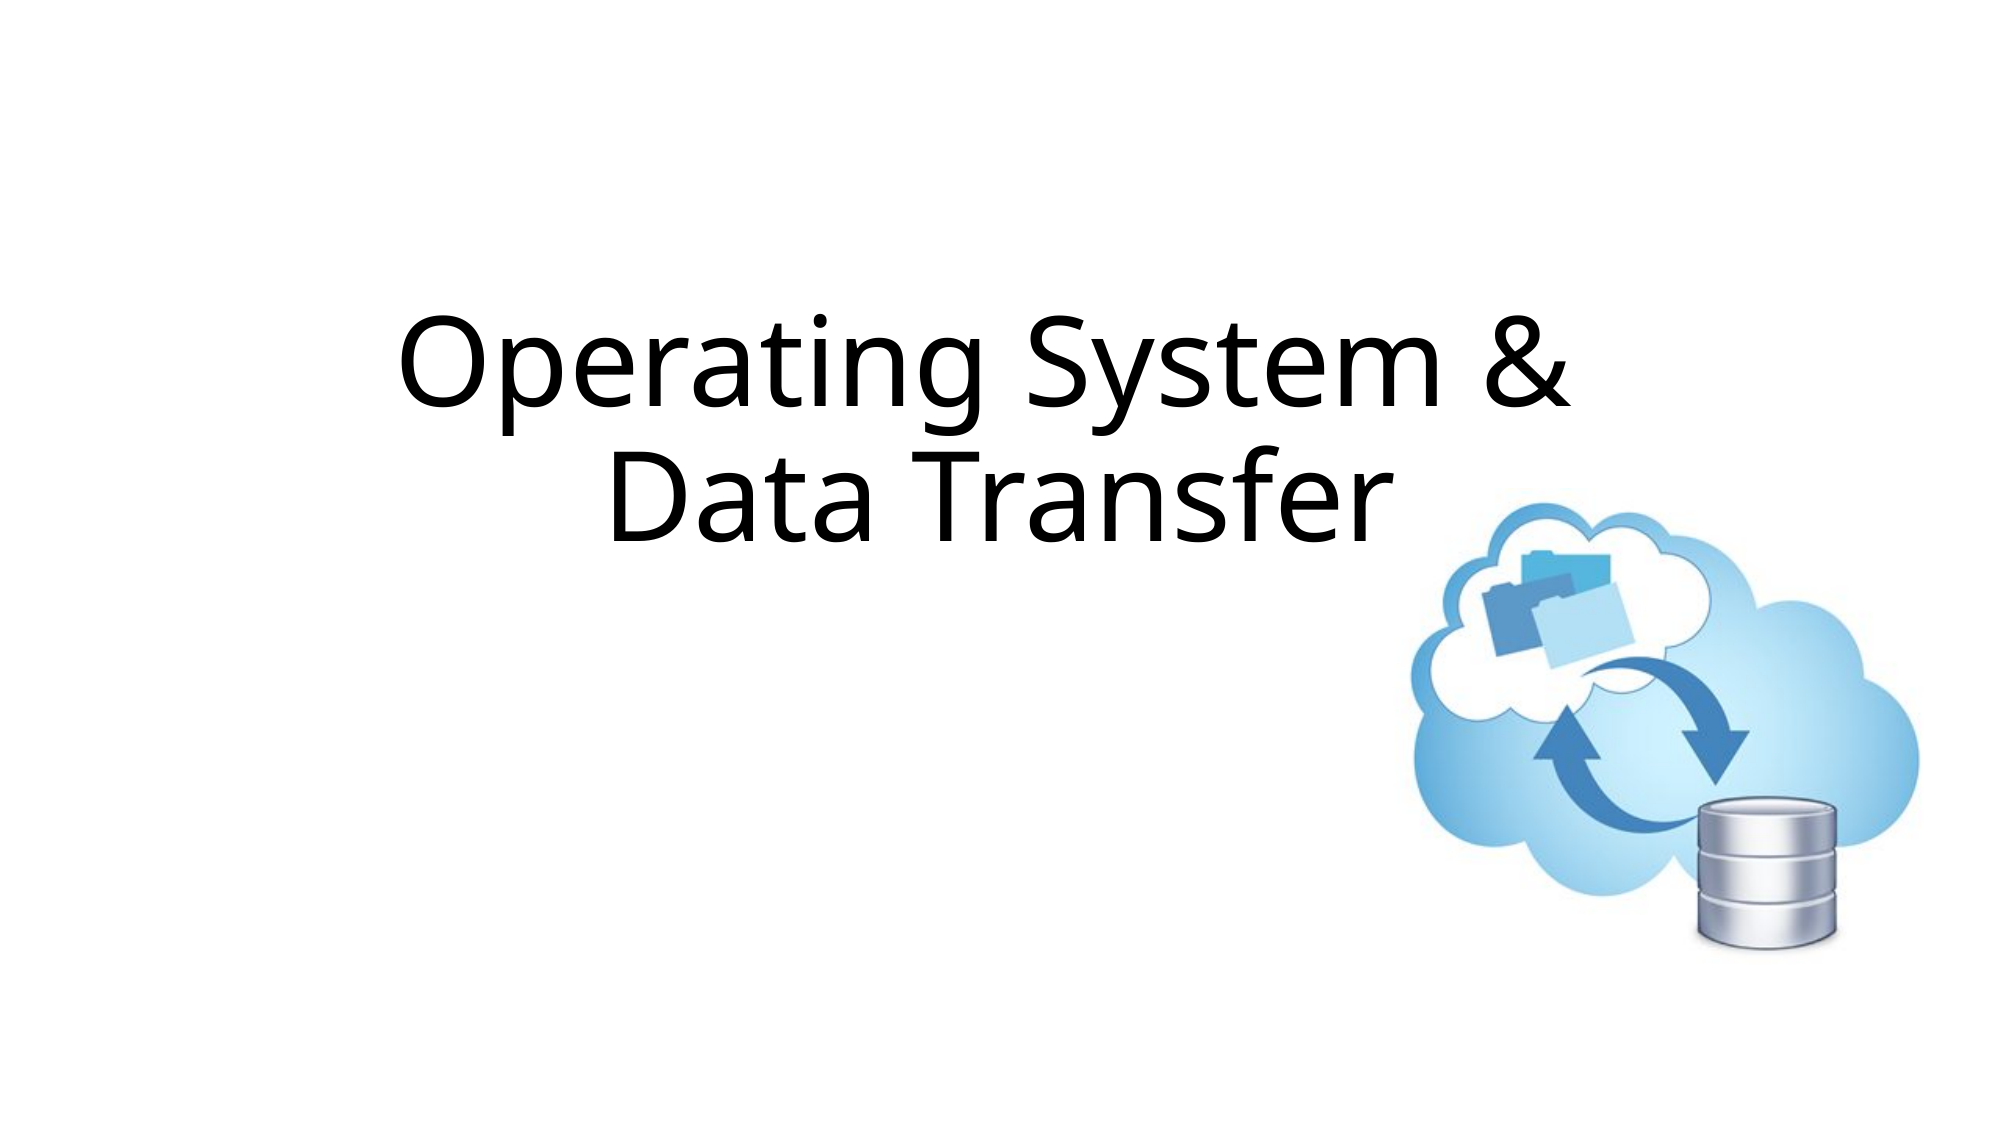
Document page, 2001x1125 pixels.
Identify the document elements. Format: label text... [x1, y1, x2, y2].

title Operating System & Data Transfer [249, 184, 1750, 576]
picture [1296, 488, 2000, 965]
